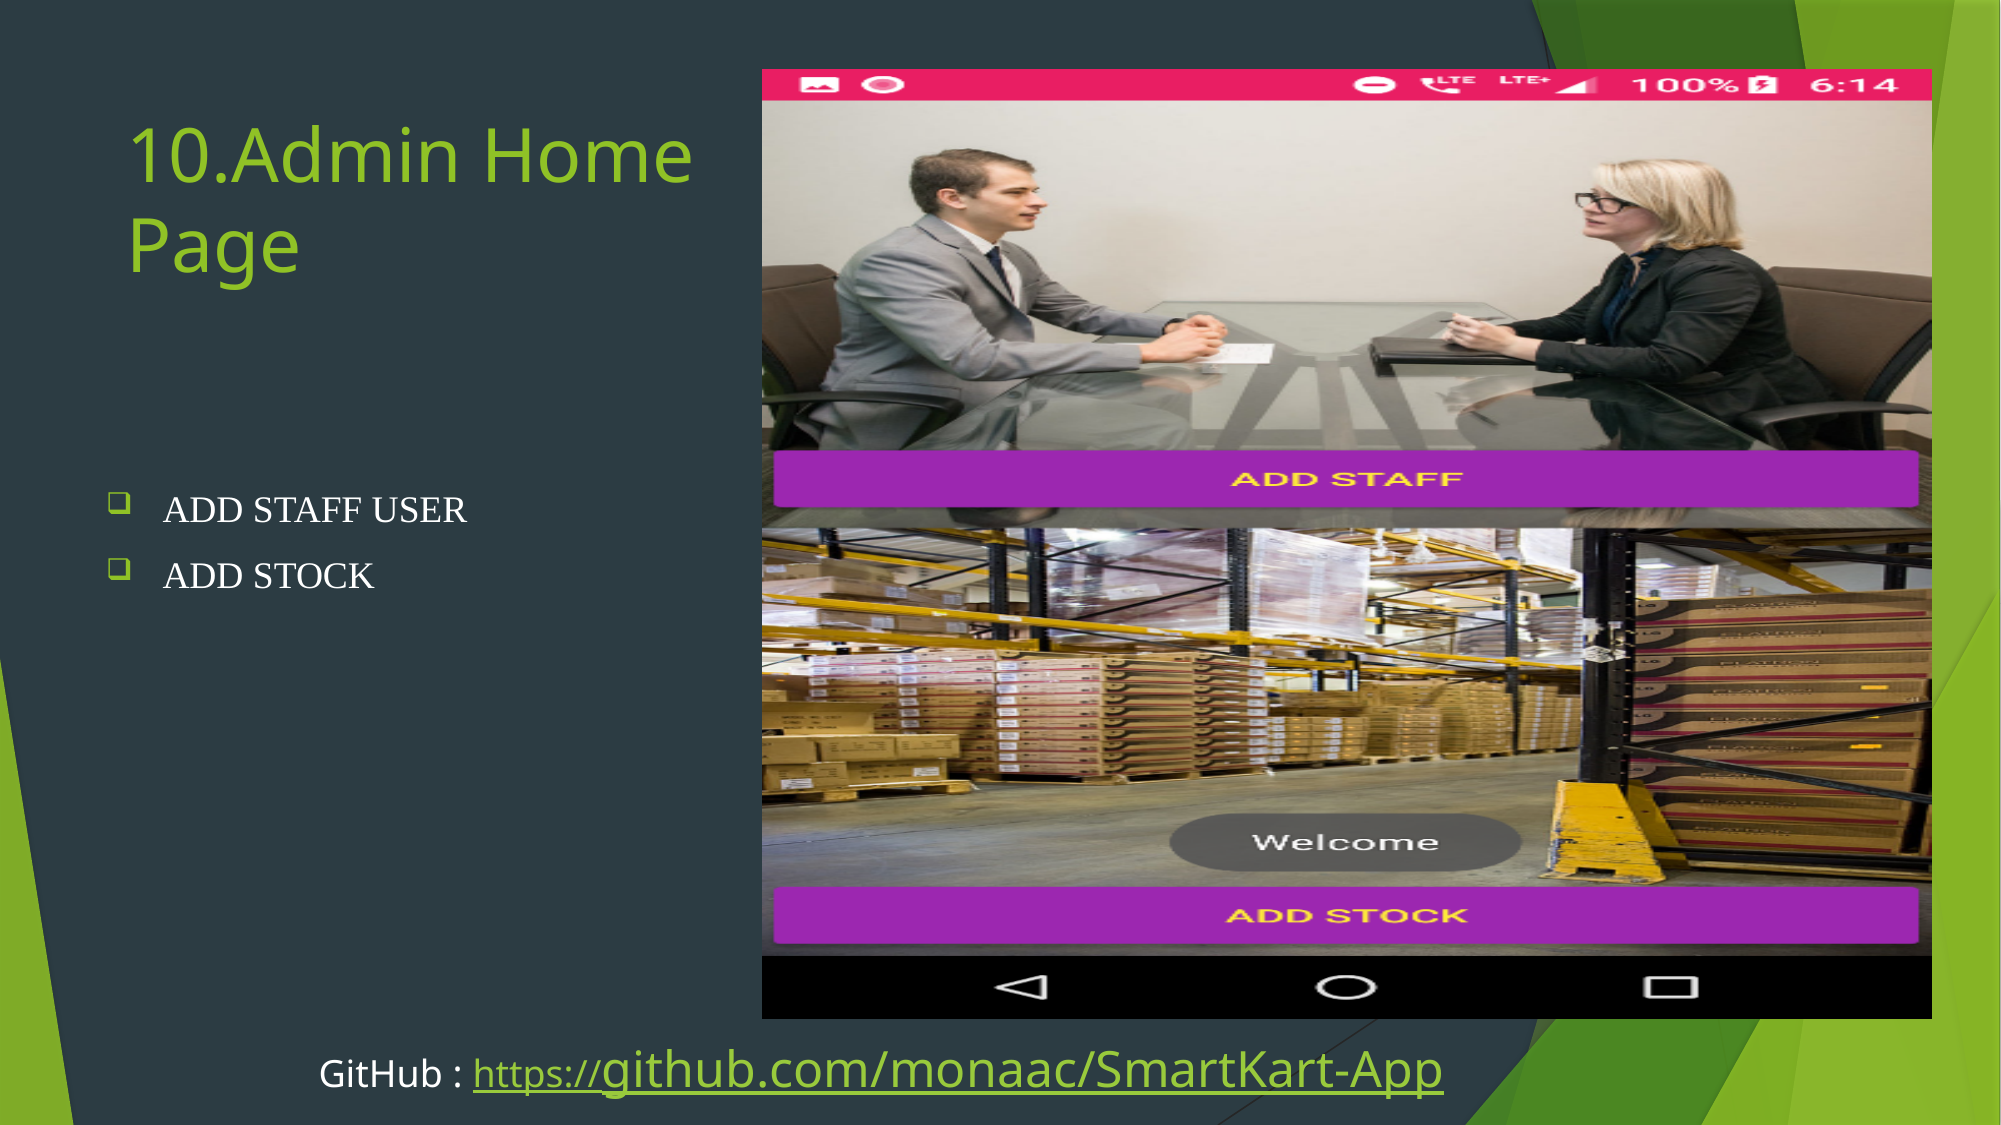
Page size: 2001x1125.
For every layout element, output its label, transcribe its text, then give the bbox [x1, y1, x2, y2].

text_box ADD STAFF USER ADD STOCK [91, 477, 751, 881]
title 10.Admin Home Page [111, 99, 735, 317]
text_box GitHub : https://github.com/monaac/SmartKart-App [303, 1029, 1459, 1125]
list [761, 69, 1932, 1020]
